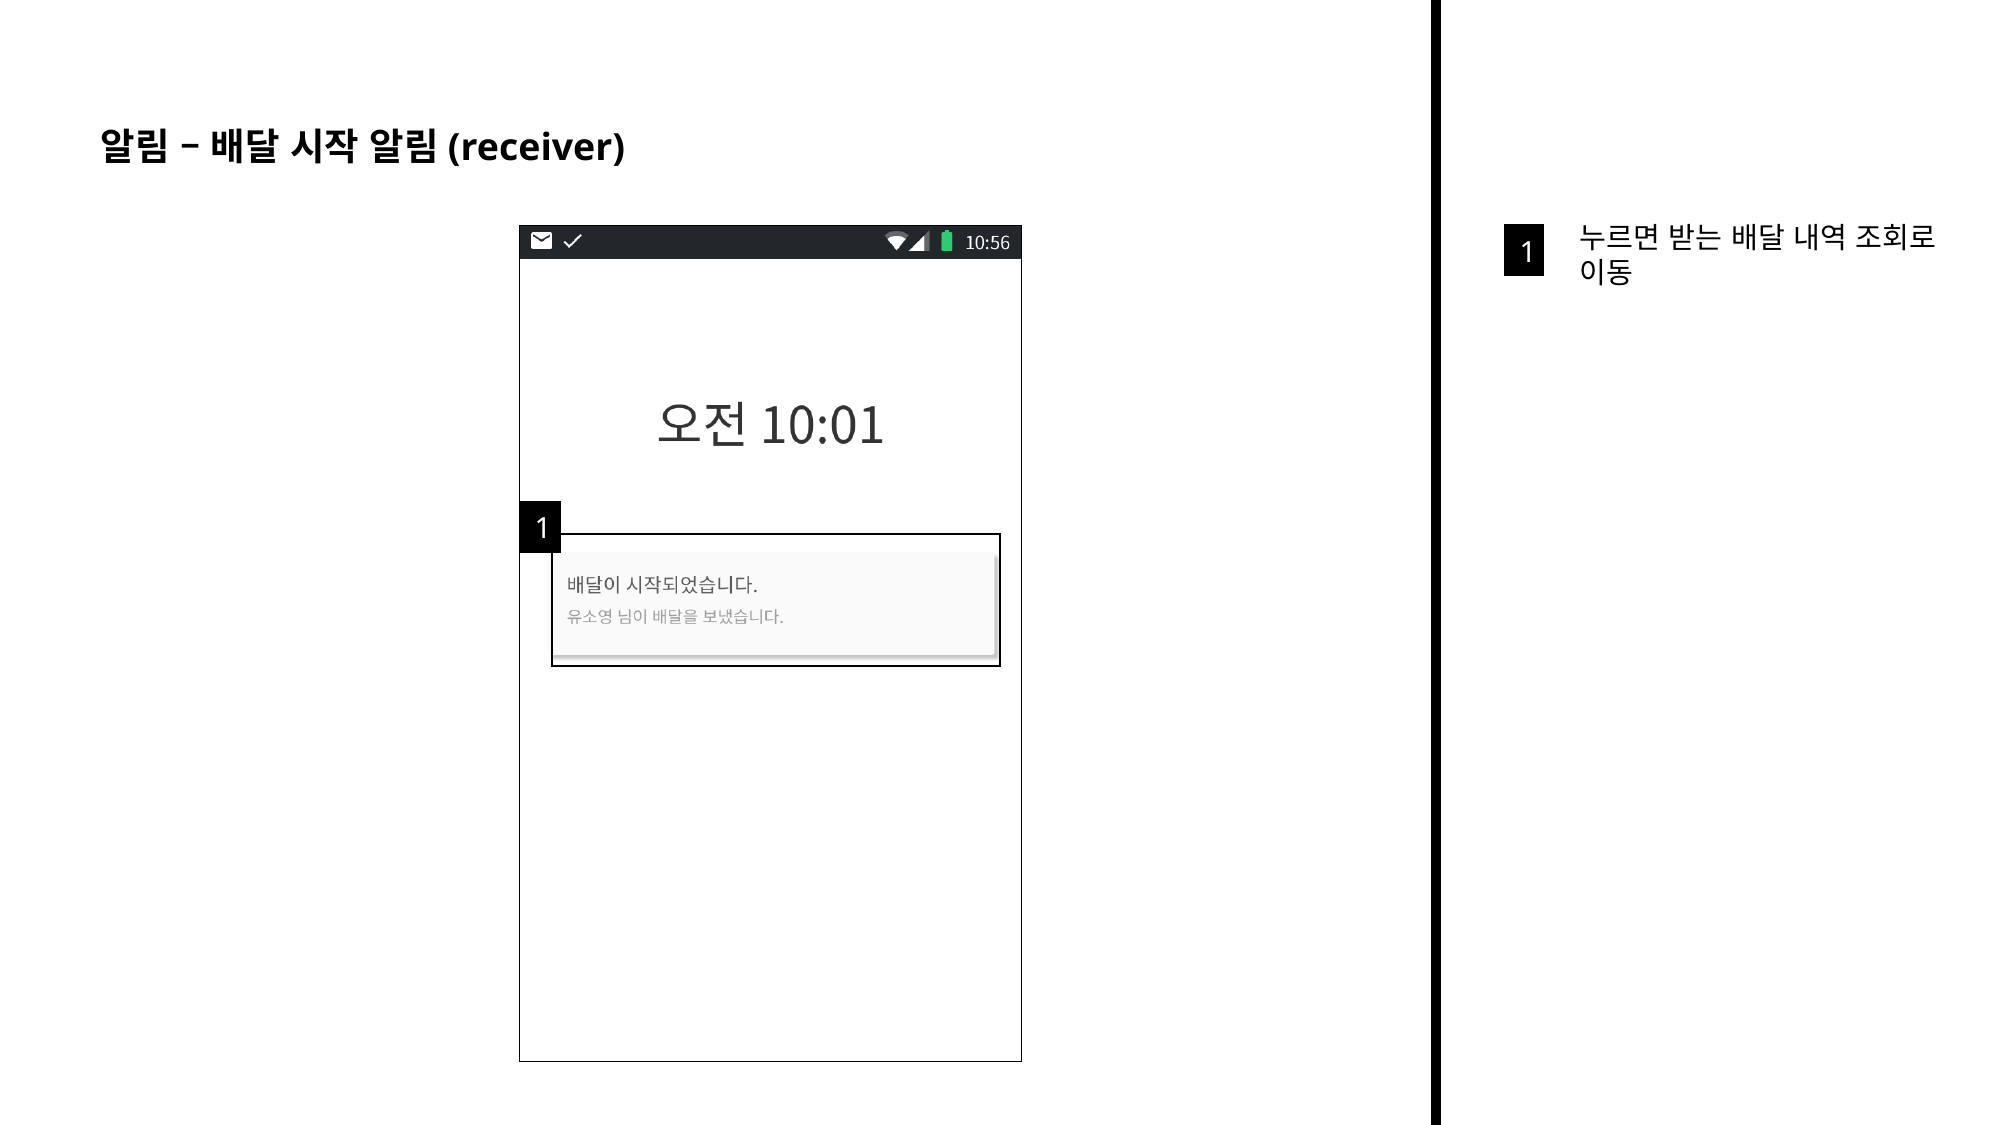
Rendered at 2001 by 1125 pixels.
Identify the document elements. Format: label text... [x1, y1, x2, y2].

text_box 1 [1504, 224, 1544, 276]
picture [519, 225, 1022, 1062]
text_box 누르면 받는 배달 내역 조회로 이동 [1565, 212, 2000, 298]
text_box 알림 – 배달 시작 알림(receiver) [85, 115, 1061, 176]
